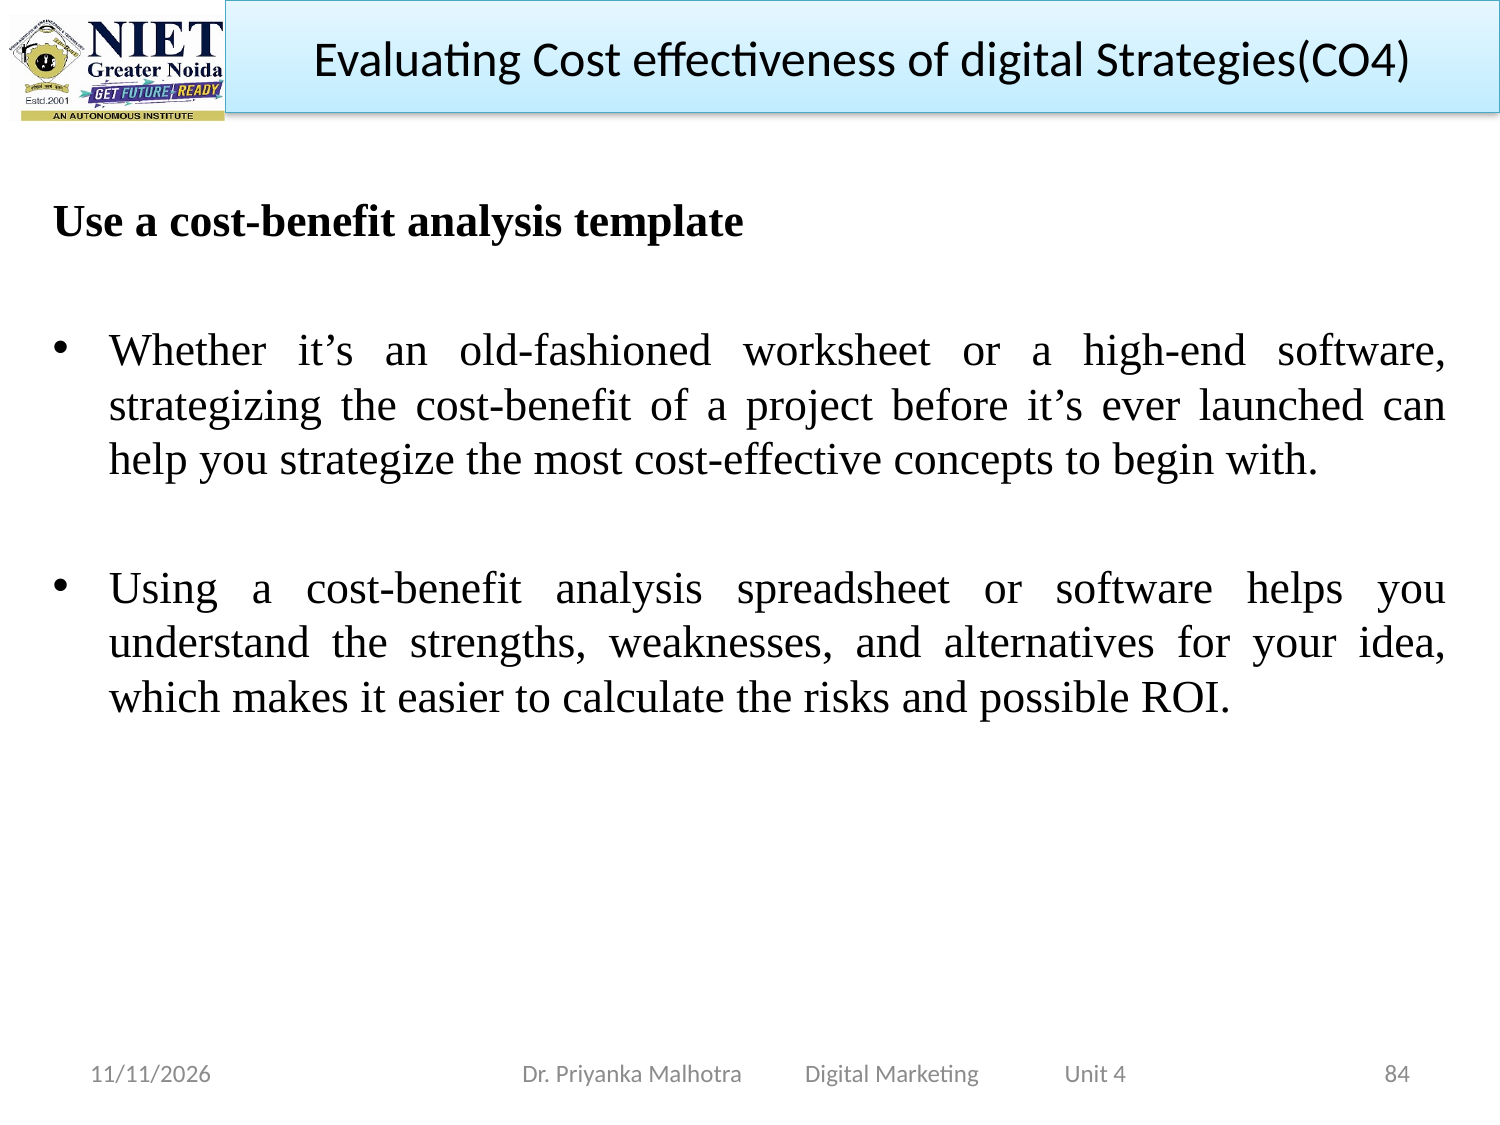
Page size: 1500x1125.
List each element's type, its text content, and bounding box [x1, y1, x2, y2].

footer Dr. Priyanka Malhotra Digital Marketing Unit 4 [412, 1042, 1074, 1103]
slide_number 28-May-24 [75, 1042, 412, 1103]
list Use a cost-benefit analysis template Whether it’s an old-fashioned worksheet or a high-end software, strategizing the cost-benefit of a project before it’s ever launched can help you strategize the most cost-effective concepts to begin with. Using a cost-benefit analysis spreadsheet or software helps you understand the strengths, weaknesses, and alternatives for your idea, which makes it easier to calculate the risks and possible ROI. [37, 183, 1463, 763]
slide_number 84 [1074, 1042, 1425, 1103]
text_box Evaluating Cost effectiveness of digital Strategies(CO4) [226, 0, 1500, 113]
picture [9, 0, 226, 151]
